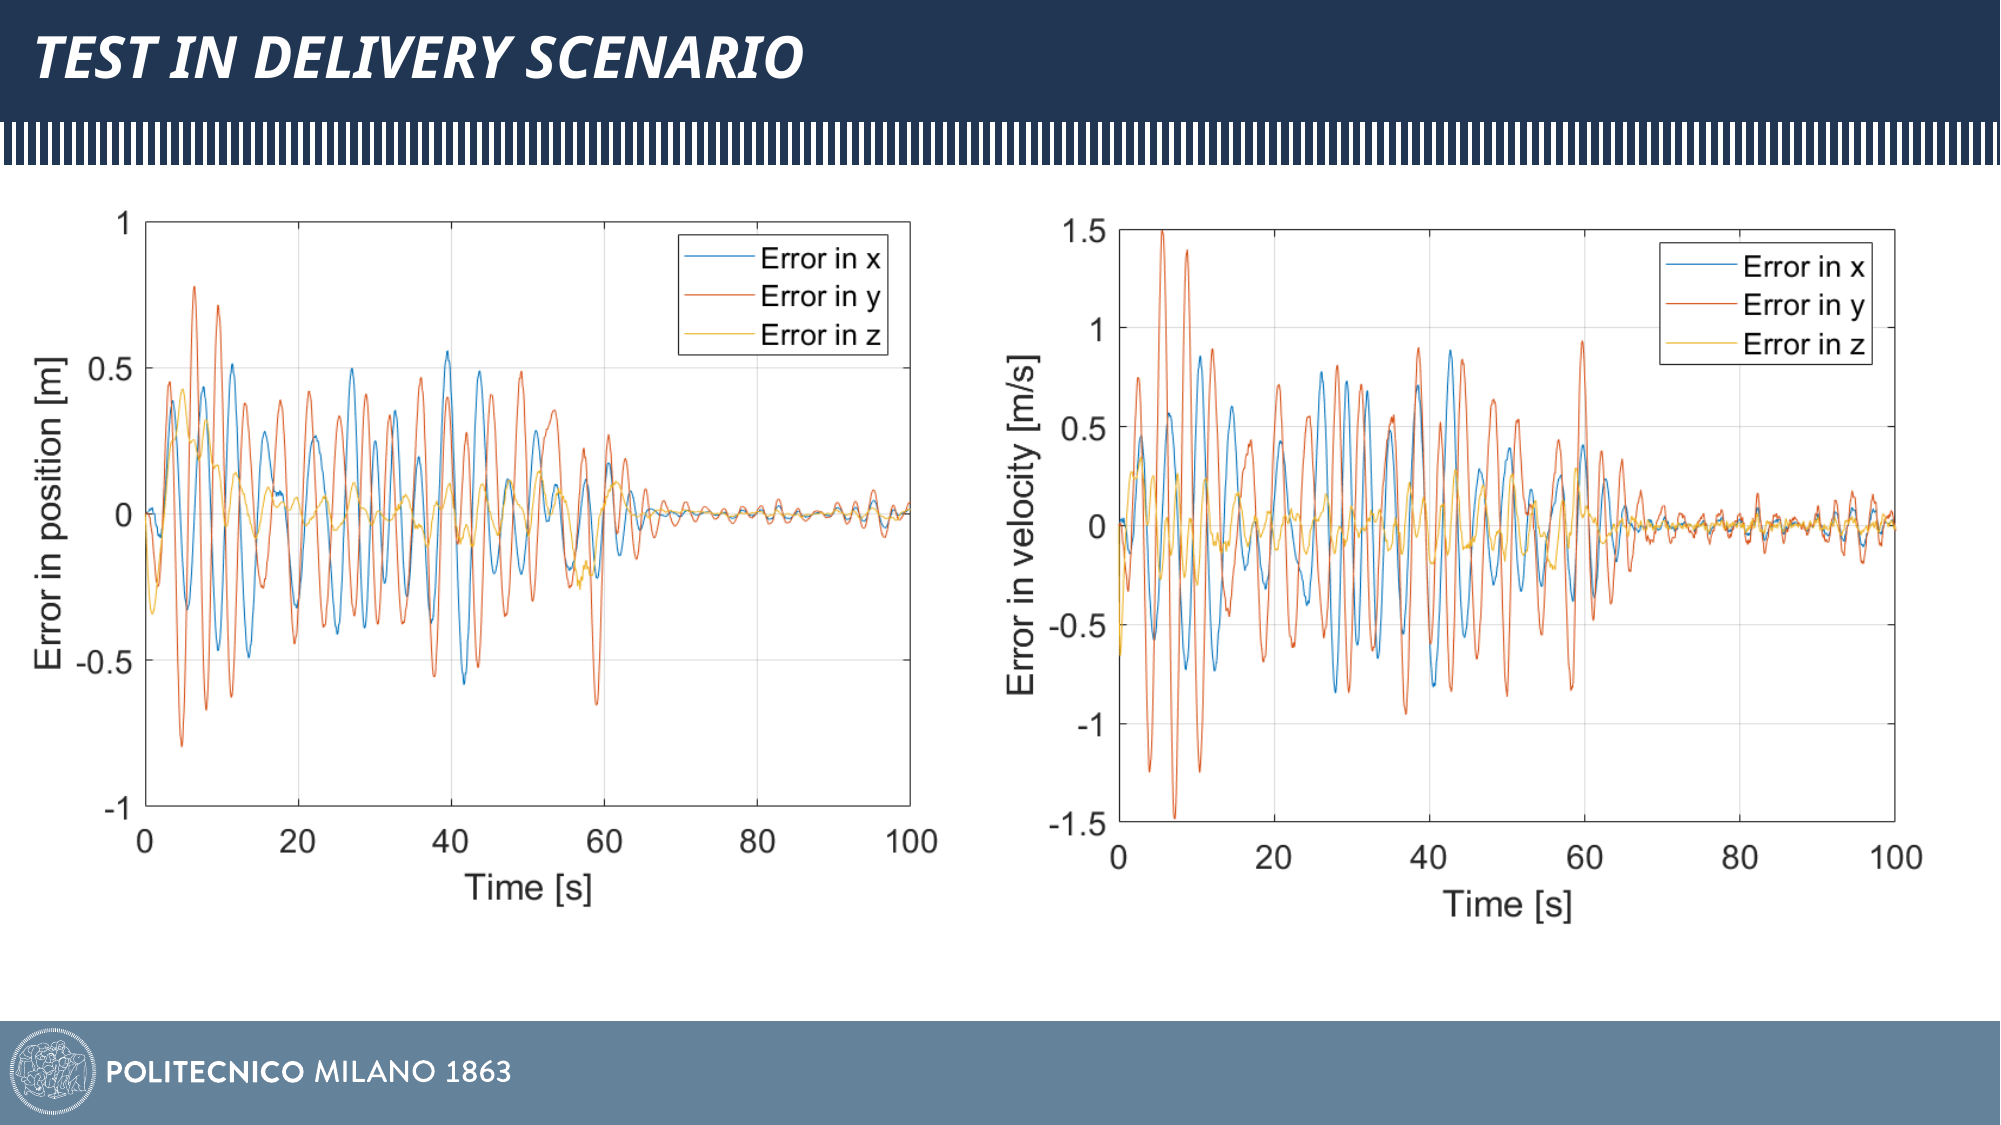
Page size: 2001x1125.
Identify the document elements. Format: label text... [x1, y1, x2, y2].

picture [17, 166, 1991, 925]
title TEST IN DELIVERY SCENARIO [17, 14, 1161, 104]
